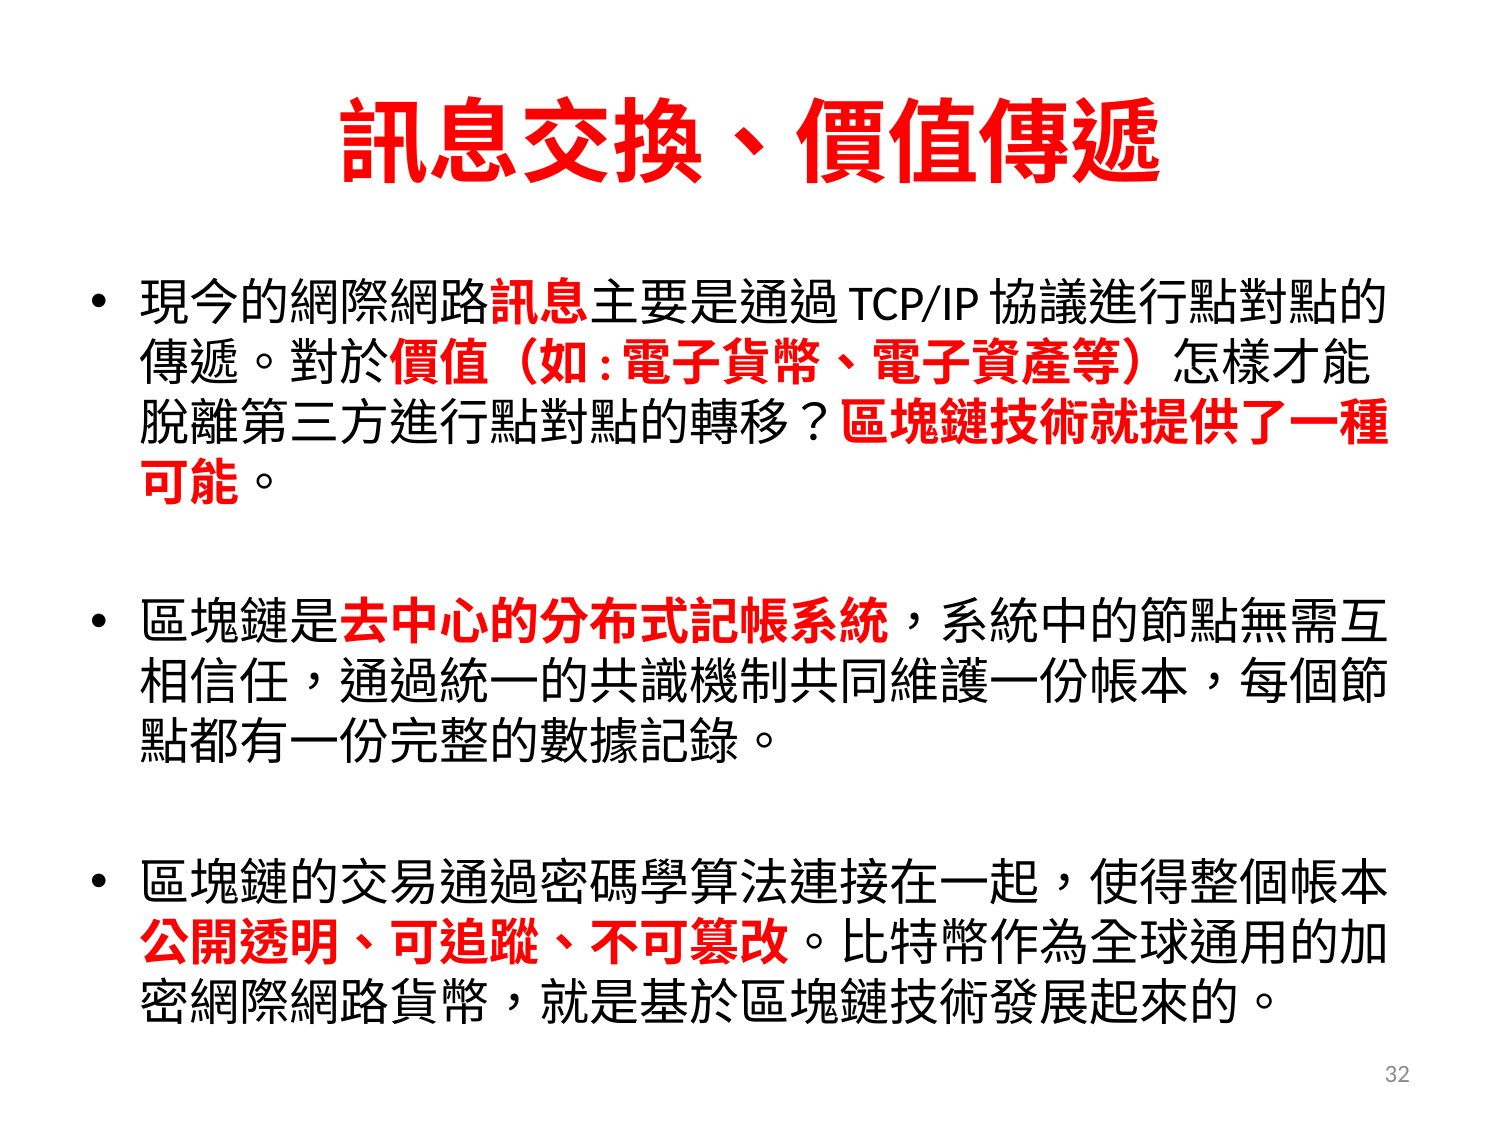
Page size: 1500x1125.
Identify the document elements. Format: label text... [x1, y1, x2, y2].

slide_number 32 [1074, 1042, 1425, 1103]
title 訊息交換、價值傳遞 [75, 45, 1425, 233]
list 現今的網際網路訊息主要是通過TCP/IP協議進行點對點的傳遞。對於價值（如:電子貨幣、電子資產等）怎樣才能脫離第三方進行點對點的轉移？區塊鏈技術就提供了一種可能。 區塊鏈是去中心的分布式記帳系統，系統中的節點無需互相信任，通過統一的共識機制共同維護一份帳本，每個節點都有一份完整的數據記錄。 區塊鏈的交易通過密碼學算法連接在一起，使得整個帳本公開透明、可追蹤、不可篡改。比特幣作為全球通用的加密網際網路貨幣，就是基於區塊鏈技術發展起來的。 [75, 262, 1425, 1047]
